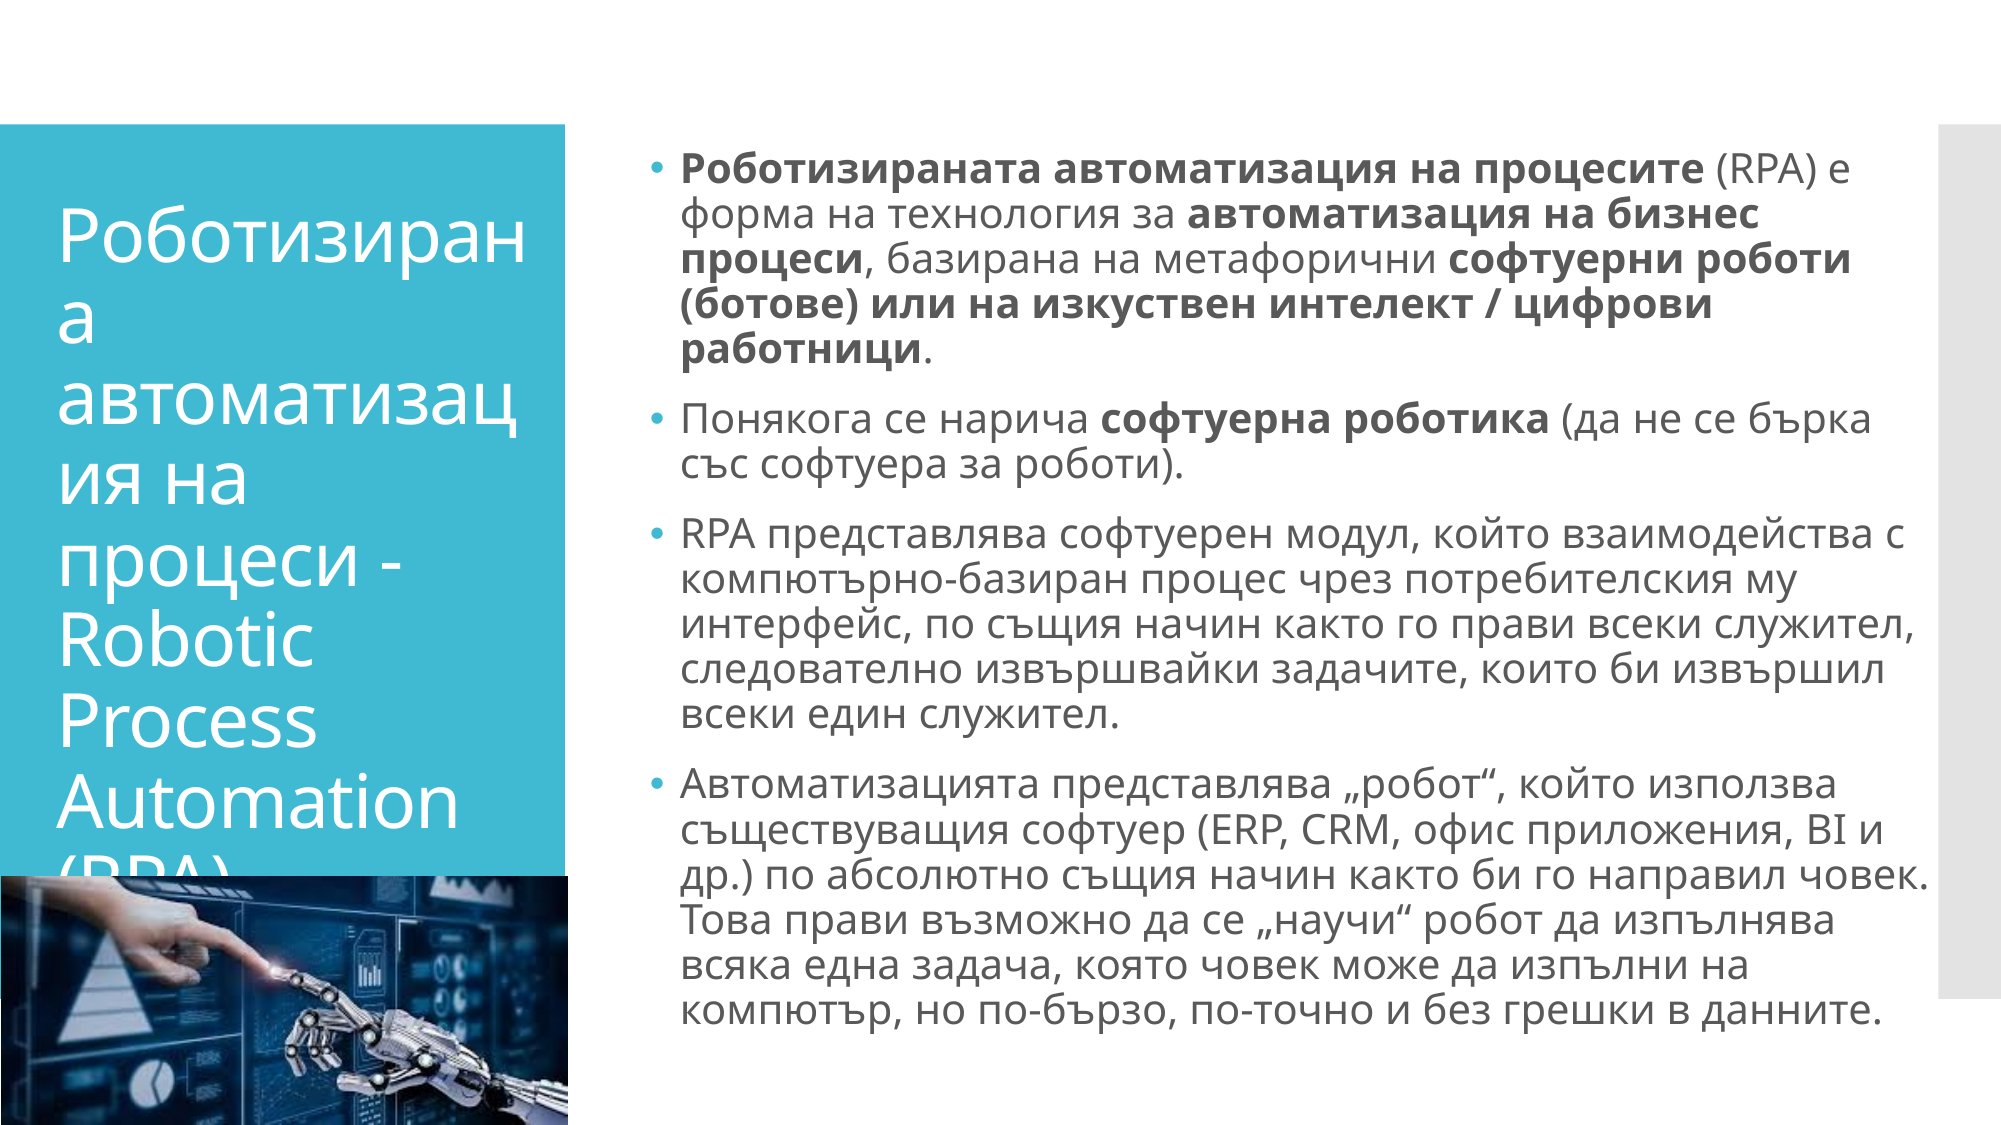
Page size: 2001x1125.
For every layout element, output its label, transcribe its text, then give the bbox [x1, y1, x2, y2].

title Роботизирана автоматизация на процеси - Robotic Process Automation (RPA) [41, 184, 555, 875]
list Роботизираната автоматизация на процесите (RPA) е форма на технология за автоматизация на бизнес процеси, базирана на метафорични софтуерни роботи (ботове) или на изкуствен интелект / цифрови работници. Понякога се нарича софтуерна роботика (да не се бърка със софтуера за роботи). RPA представлява софтуерен модул, който взаимодейства с компютърно-базиран процес чрез потребителския му интерфейс, по същия начин както го прави всеки служител, следователно извършвайки задачите, които би извършил всеки един служител. Автоматизацията представлява „робот“, който използва съществуващия софтуер (ERP, CRM, офис приложения, BI и др.) по абсолютно същия начин както би го направил човек. Това прави възможно да се „научи“ робот да изпълнява всяка една задача, която човек може да изпълни на компютър, но по-бързо, по-точно и без грешки в данните. [634, 55, 1959, 1125]
picture [0, 875, 568, 1125]
